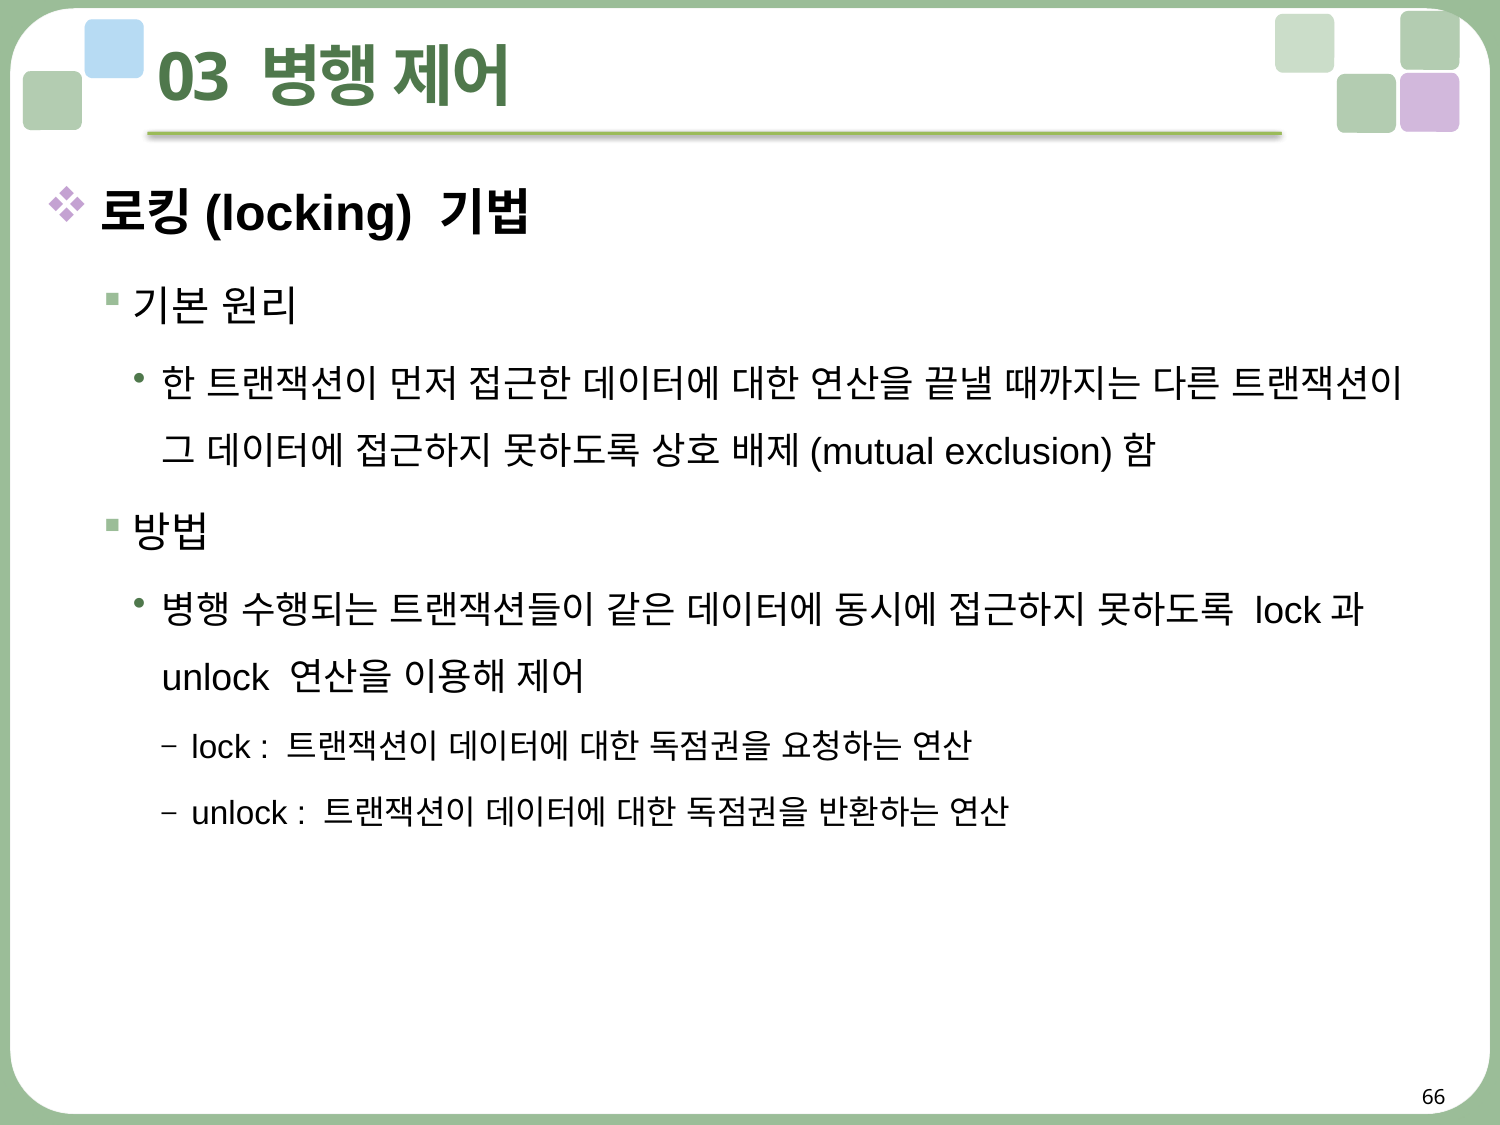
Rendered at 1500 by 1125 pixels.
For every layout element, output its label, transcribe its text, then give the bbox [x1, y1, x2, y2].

title 03 병행 제어 [142, 25, 1459, 123]
list 로킹(locking) 기법 기본 원리 한 트랜잭션이 먼저 접근한 데이터에 대한 연산을 끝낼 때까지는 다른 트랜잭션이 그 데이터에 접근하지 못하도록 상호 배제(mutual exclusion)함 방법 병행 수행되는 트랜잭션들이 같은 데이터에 동시에 접근하지 못하도록 lock과 unlock 연산을 이용해 제어 lock : 트랜잭션이 데이터에 대한 독점권을 요청하는 연산 unlock : 트랜잭션이 데이터에 대한 독점권을 반환하는 연산 [29, 172, 1459, 1083]
picture [0, 0, 1500, 1125]
